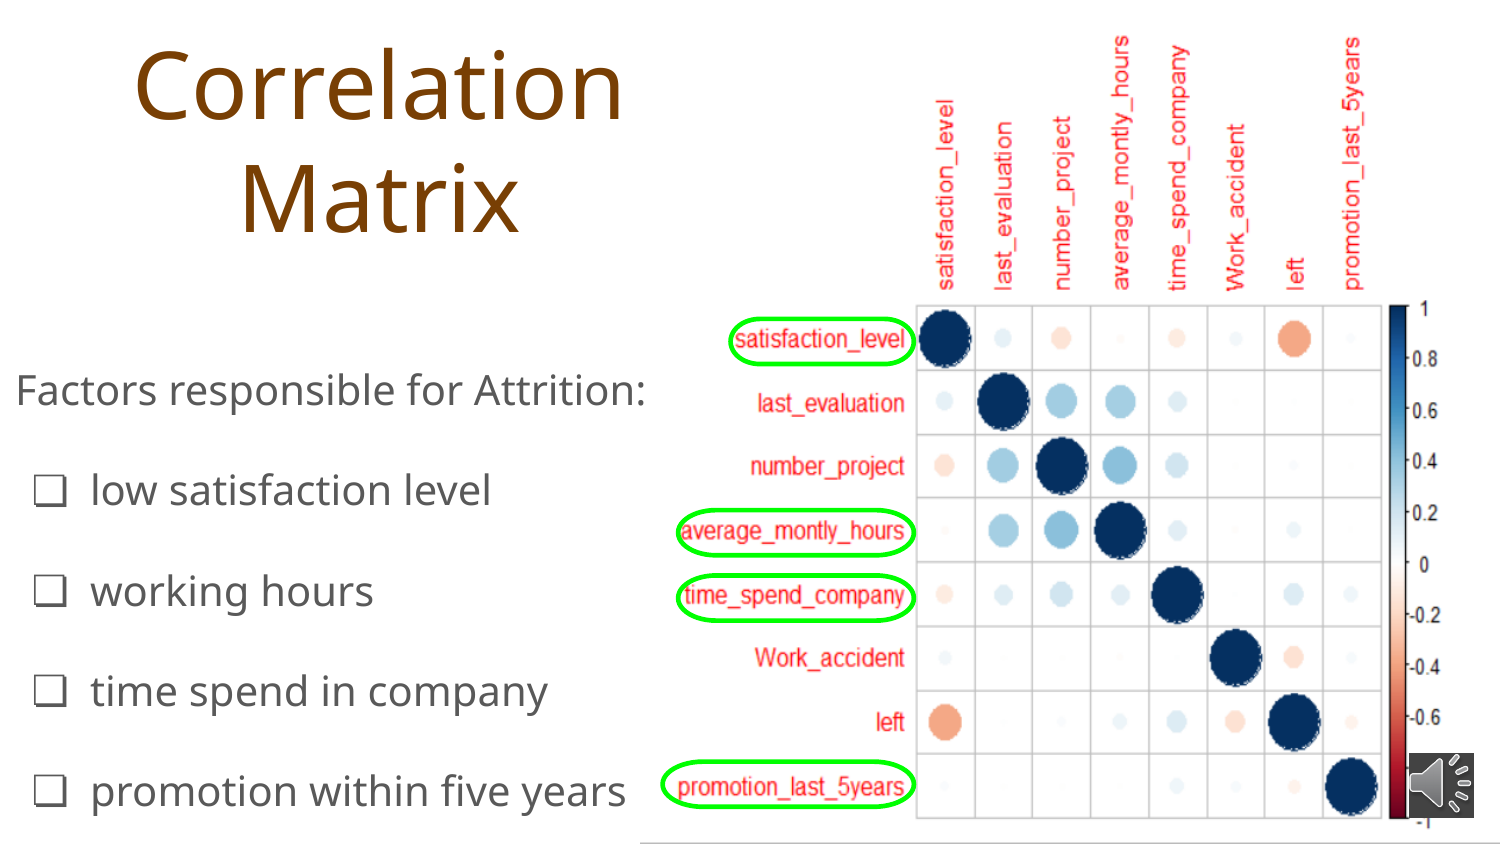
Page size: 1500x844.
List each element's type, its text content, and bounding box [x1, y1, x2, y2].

subtitle Factors responsible for Attrition: low satisfaction level working hours time spend in company promotion within five years [0, 299, 635, 834]
picture [640, 0, 1500, 844]
title Correlation Matrix [45, 22, 635, 266]
